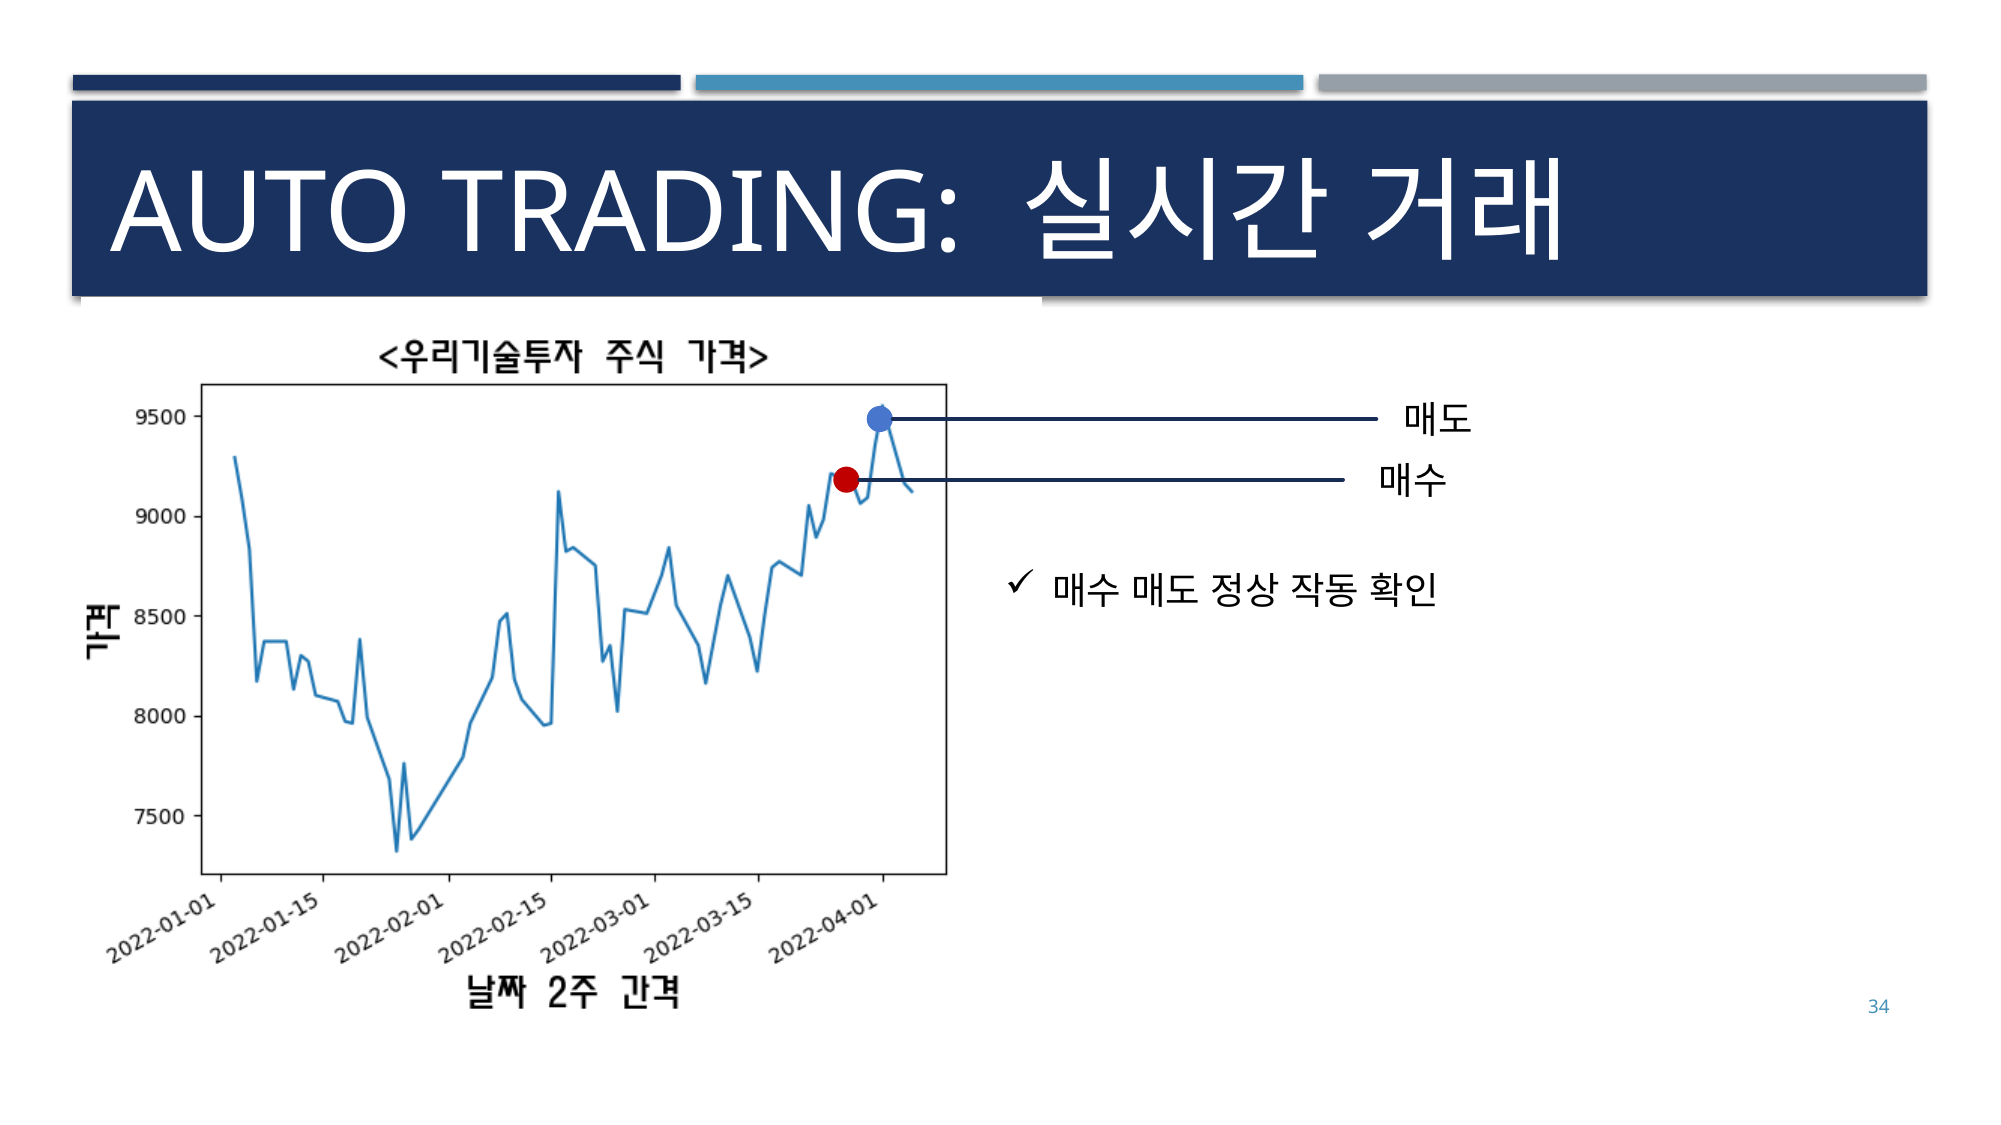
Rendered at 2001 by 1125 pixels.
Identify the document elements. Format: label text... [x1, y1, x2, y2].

picture [80, 297, 1042, 1019]
text_box 매수 [1364, 449, 1746, 510]
text_box 매도 [1389, 388, 1771, 449]
text_box 매수 매도 정상 작동 확인 [1047, 559, 1922, 620]
title AUTO TRADING: 실시간 거래 [95, 115, 1905, 282]
slide_number 34 [1732, 977, 1905, 1037]
